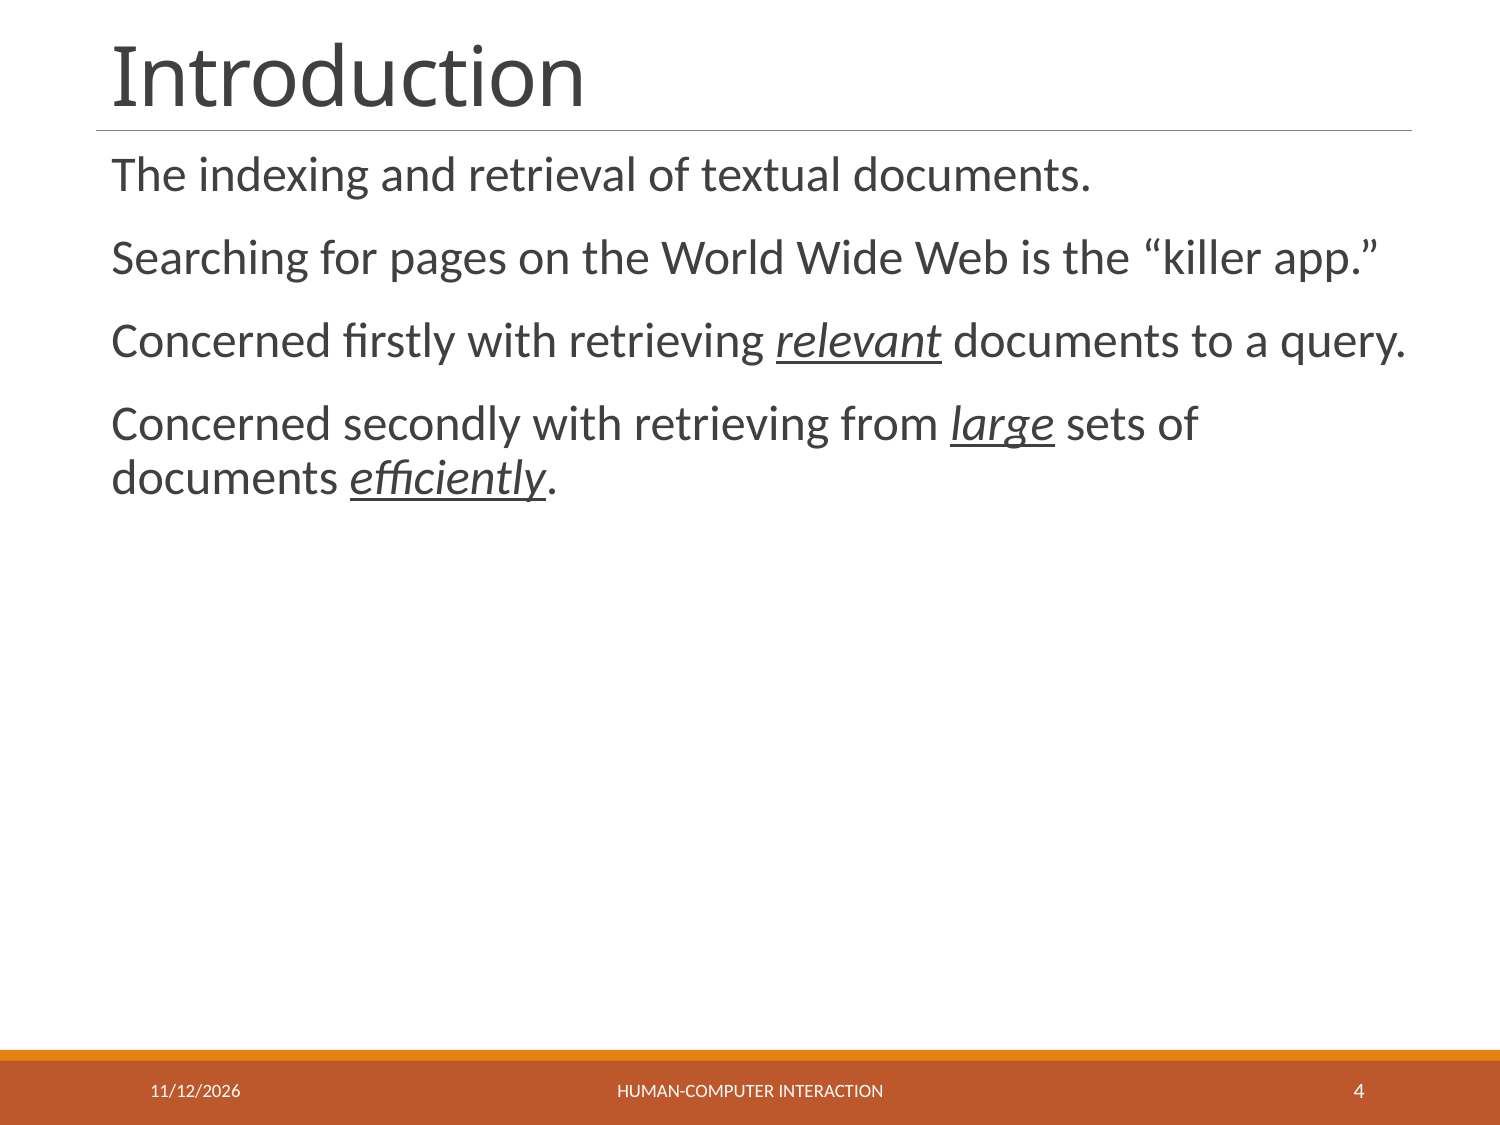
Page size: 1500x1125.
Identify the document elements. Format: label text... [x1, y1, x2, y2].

title Introduction [96, 19, 1413, 131]
slide_number 4 [1218, 1059, 1380, 1120]
footer Human-computer interaction [453, 1059, 1047, 1120]
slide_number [135, 1059, 440, 1120]
list The indexing and retrieval of textual documents. Searching for pages on the World Wide Web is the “killer app.” Concerned firstly with retrieving relevant documents to a query. Concerned secondly with retrieving from large sets of documents efficiently. [96, 140, 1413, 1034]
